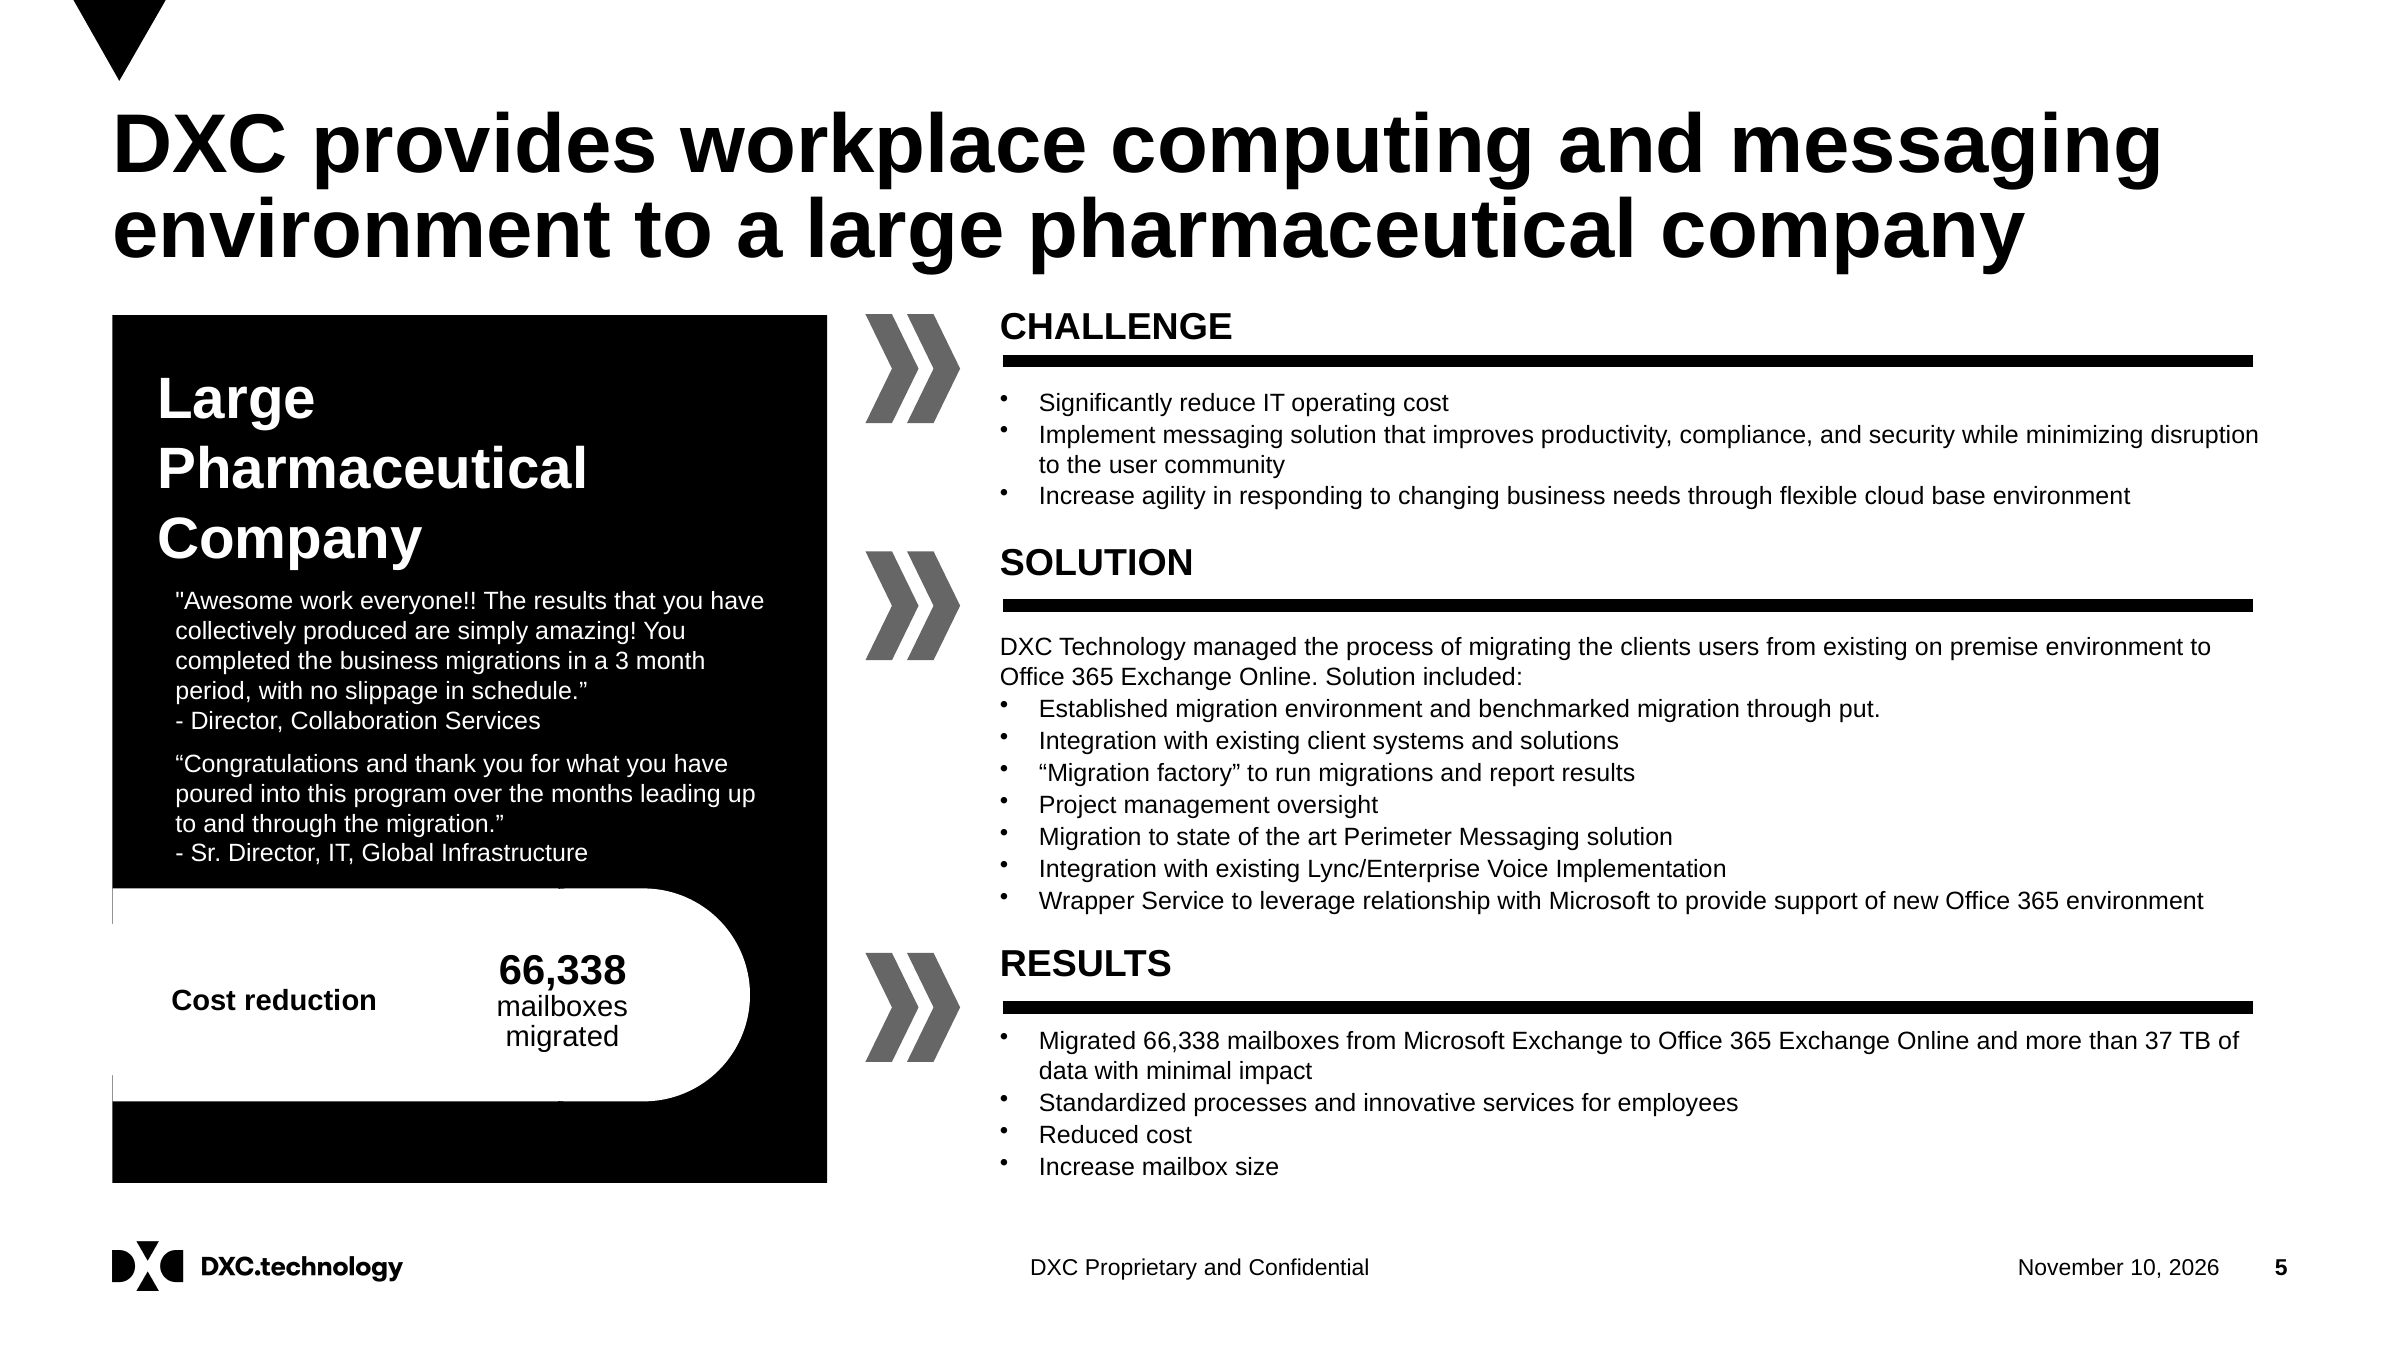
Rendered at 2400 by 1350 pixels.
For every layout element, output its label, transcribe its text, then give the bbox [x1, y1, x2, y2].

text_box Large Pharmaceutical Company "Awesome work everyone!! The results that you have collectively produced are simply amazing! You completed the business migrations in a 3 month period, with no slippage in schedule.” - Director, Collaboration Services “Congratulations and thank you for what you have poured into this program over the months leading up to and through the migration.” - Sr. Director, IT, Global Infrastructure [112, 338, 828, 1183]
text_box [112, 888, 750, 1102]
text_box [865, 551, 960, 661]
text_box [107, 923, 746, 1076]
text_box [865, 952, 960, 1062]
title DXC provides workplace computing and messaging environment to a large pharmaceutical company [112, 104, 2288, 338]
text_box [999, 300, 2274, 512]
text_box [999, 936, 2288, 1183]
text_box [865, 314, 960, 424]
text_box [999, 535, 2279, 918]
